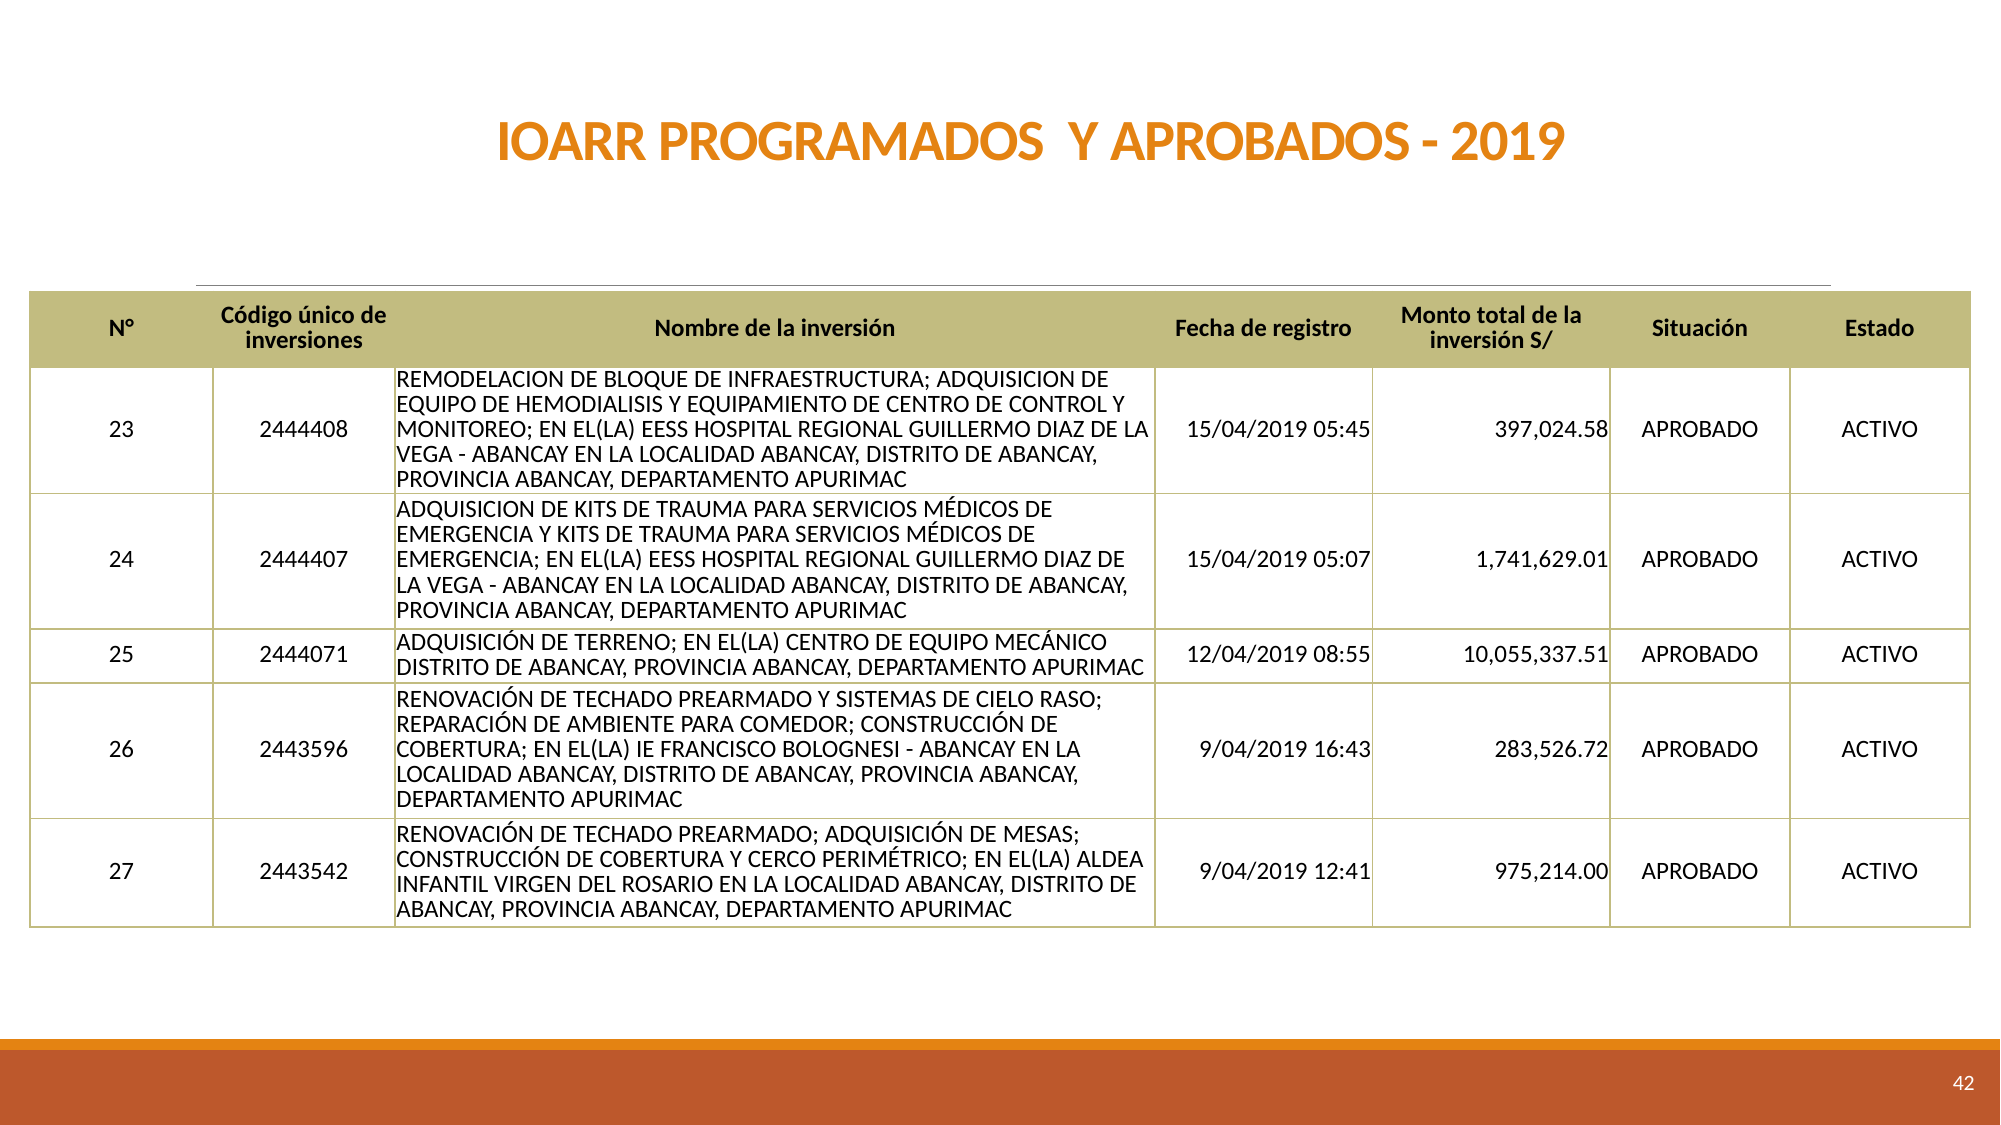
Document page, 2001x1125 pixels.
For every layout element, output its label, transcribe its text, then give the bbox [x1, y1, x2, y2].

table_cell 24 [31, 494, 212, 628]
table_cell ACTIVO [1791, 684, 1969, 818]
table_header N° [31, 292, 212, 366]
table_header Fecha de registro [1156, 292, 1372, 366]
table_cell 2444071 [214, 630, 394, 682]
table_cell APROBADO [1611, 494, 1789, 628]
table_cell RENOVACIÓN DE TECHADO PREARMADO Y SISTEMAS DE CIELO RASO; REPARACIÓN DE AMBIENTE PARA COMEDOR; CONSTRUCCIÓN DE COBERTURA; EN EL(LA) IE FRANCISCO BOLOGNESI - ABANCAY EN LA LOCALIDAD ABANCAY, DISTRITO DE ABANCAY, PROVINCIA ABANCAY, DEPARTAMENTO APURIMAC [396, 684, 1154, 818]
table_cell ADQUISICION DE KITS DE TRAUMA PARA SERVICIOS MÉDICOS DE EMERGENCIA Y KITS DE TRAUMA PARA SERVICIOS MÉDICOS DE EMERGENCIA; EN EL(LA) EESS HOSPITAL REGIONAL GUILLERMO DIAZ DE LA VEGA - ABANCAY EN LA LOCALIDAD ABANCAY, DISTRITO DE ABANCAY, PROVINCIA ABANCAY, DEPARTAMENTO APURIMAC [396, 494, 1154, 628]
table_cell 2443542 [214, 819, 394, 926]
table_header Situación [1611, 292, 1789, 366]
table_cell 23 [31, 368, 212, 493]
table_cell ACTIVO [1791, 630, 1969, 682]
table_cell ACTIVO [1791, 368, 1969, 493]
table_cell ACTIVO [1791, 494, 1969, 628]
table_cell 283,526.72 [1373, 684, 1609, 818]
table_cell 12/04/2019 08:55 [1156, 630, 1372, 682]
table_cell 9/04/2019 12:41 [1156, 819, 1372, 926]
table_header Monto total de la inversión S/ [1373, 292, 1609, 366]
table_cell 26 [31, 684, 212, 818]
table_header Código único de inversiones [214, 292, 394, 366]
table_cell RENOVACIÓN DE TECHADO PREARMADO; ADQUISICIÓN DE MESAS; CONSTRUCCIÓN DE COBERTURA Y CERCO PERIMÉTRICO; EN EL(LA) ALDEA INFANTIL VIRGEN DEL ROSARIO EN LA LOCALIDAD ABANCAY, DISTRITO DE ABANCAY, PROVINCIA ABANCAY, DEPARTAMENTO APURIMAC [396, 819, 1154, 926]
table_cell 9/04/2019 16:43 [1156, 684, 1372, 818]
table_cell APROBADO [1611, 819, 1789, 926]
table_header Nombre de la inversión [396, 292, 1154, 366]
table_cell ADQUISICIÓN DE TERRENO; EN EL(LA) CENTRO DE EQUIPO MECÁNICO DISTRITO DE ABANCAY, PROVINCIA ABANCAY, DEPARTAMENTO APURIMAC [396, 630, 1154, 682]
table_cell 27 [31, 819, 212, 926]
table_cell 15/04/2019 05:07 [1156, 494, 1372, 628]
table_cell 2444408 [214, 368, 394, 493]
table_cell 397,024.58 [1373, 368, 1609, 493]
table_cell APROBADO [1611, 368, 1789, 493]
table_cell ACTIVO [1791, 819, 1969, 926]
table_cell 2444407 [214, 494, 394, 628]
table_header Estado [1791, 292, 1969, 366]
table_cell 10,055,337.51 [1373, 630, 1609, 682]
table_cell 1,741,629.01 [1373, 494, 1609, 628]
table_cell 15/04/2019 05:45 [1156, 368, 1372, 493]
table_cell REMODELACION DE BLOQUE DE INFRAESTRUCTURA; ADQUISICION DE EQUIPO DE HEMODIALISIS Y EQUIPAMIENTO DE CENTRO DE CONTROL Y MONITOREO; EN EL(LA) EESS HOSPITAL REGIONAL GUILLERMO DIAZ DE LA VEGA - ABANCAY EN LA LOCALIDAD ABANCAY, DISTRITO DE ABANCAY, PROVINCIA ABANCAY, DEPARTAMENTO APURIMAC [396, 368, 1154, 493]
table_cell APROBADO [1611, 684, 1789, 818]
table_cell 975,214.00 [1373, 819, 1609, 926]
title IOARR PROGRAMADOS Y APROBADOS - 2019 [164, 86, 1898, 173]
table_cell 25 [31, 630, 212, 682]
slide_number 42 [1854, 1038, 1975, 1125]
table_cell 2443596 [214, 684, 394, 818]
table_cell APROBADO [1611, 630, 1789, 682]
